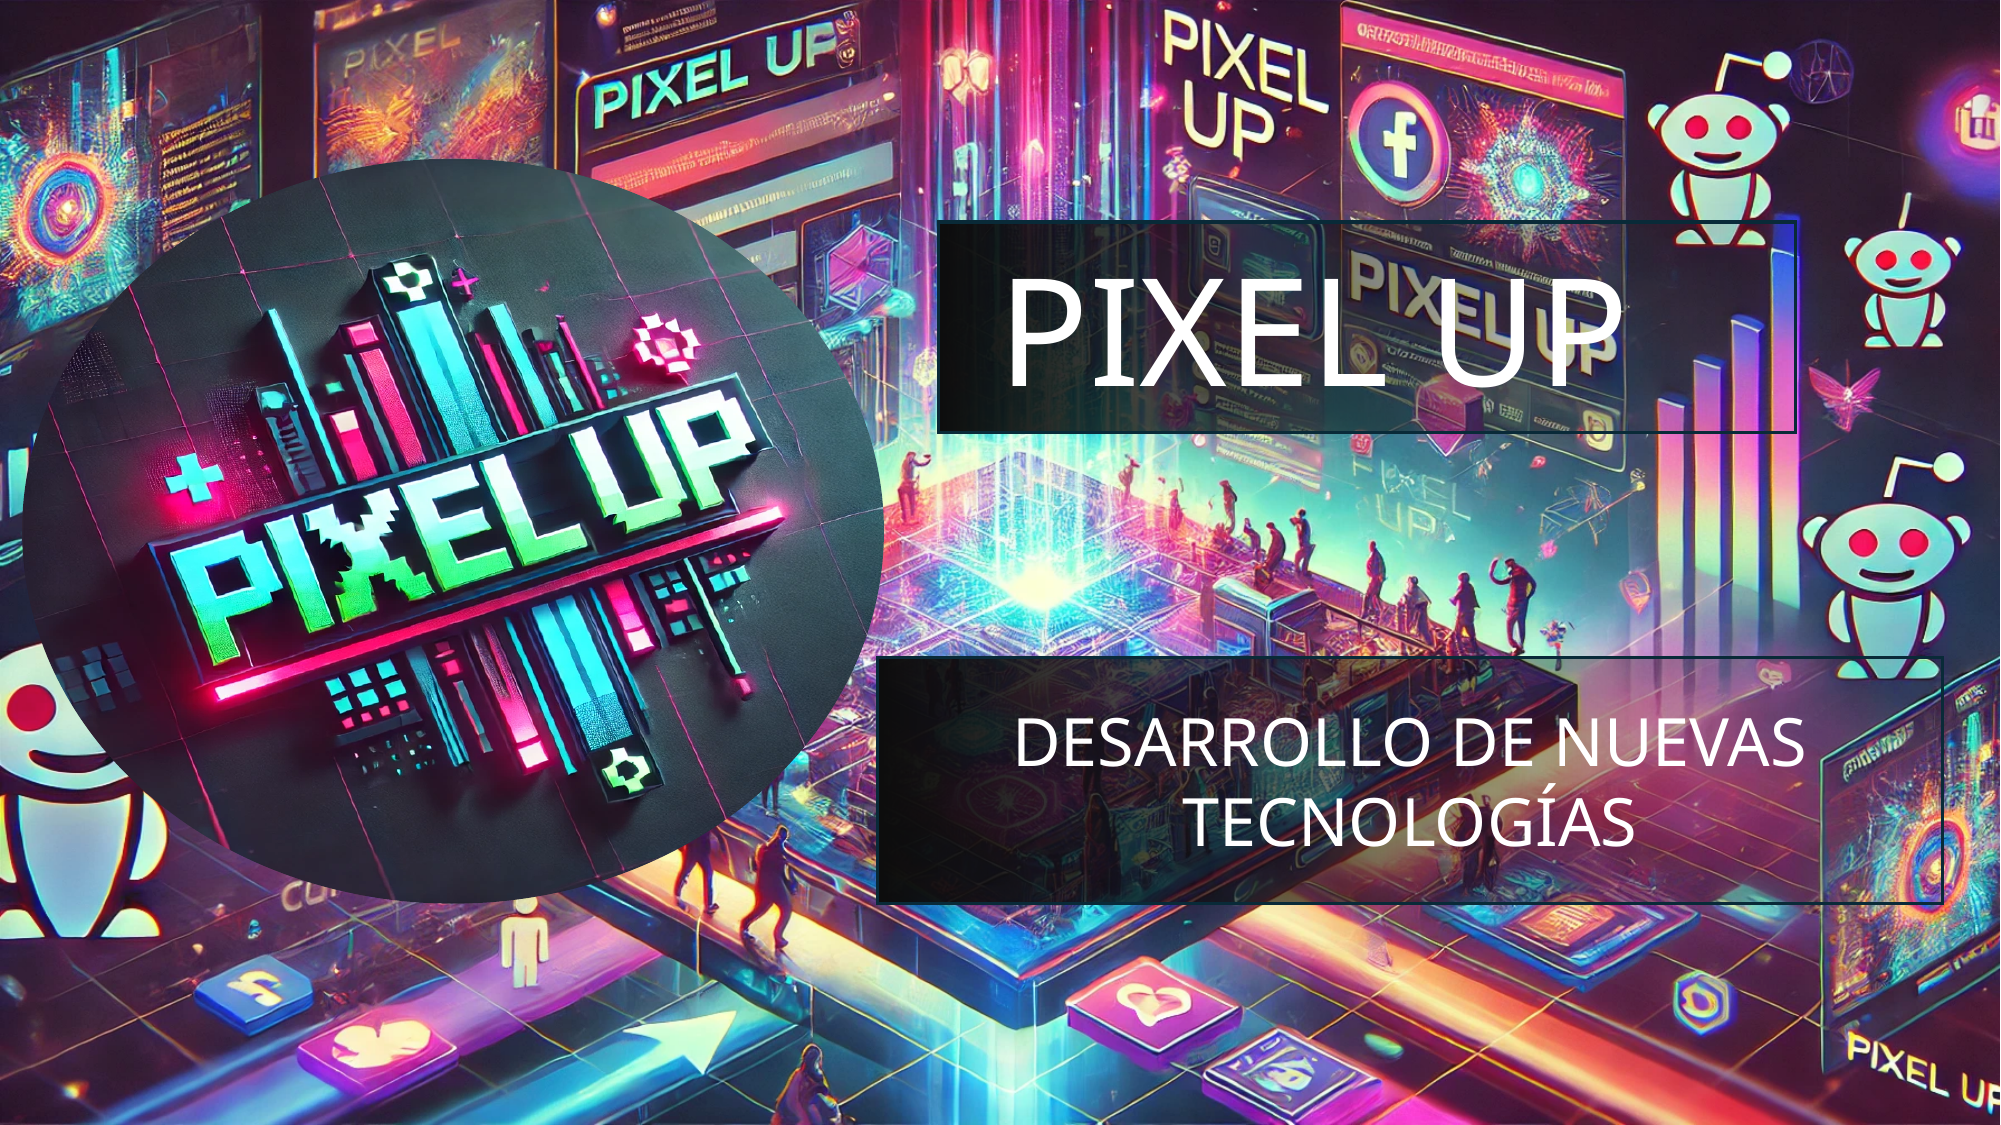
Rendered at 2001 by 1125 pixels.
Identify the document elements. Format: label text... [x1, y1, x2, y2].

text_box [937, 220, 1797, 434]
text_box PIXEL UP [983, 228, 1796, 424]
text_box [885, 656, 1944, 905]
picture [0, 0, 2000, 1125]
text_box DESARROLLO DE NUEVAS TECNOLOGÍAS [938, 692, 1882, 867]
